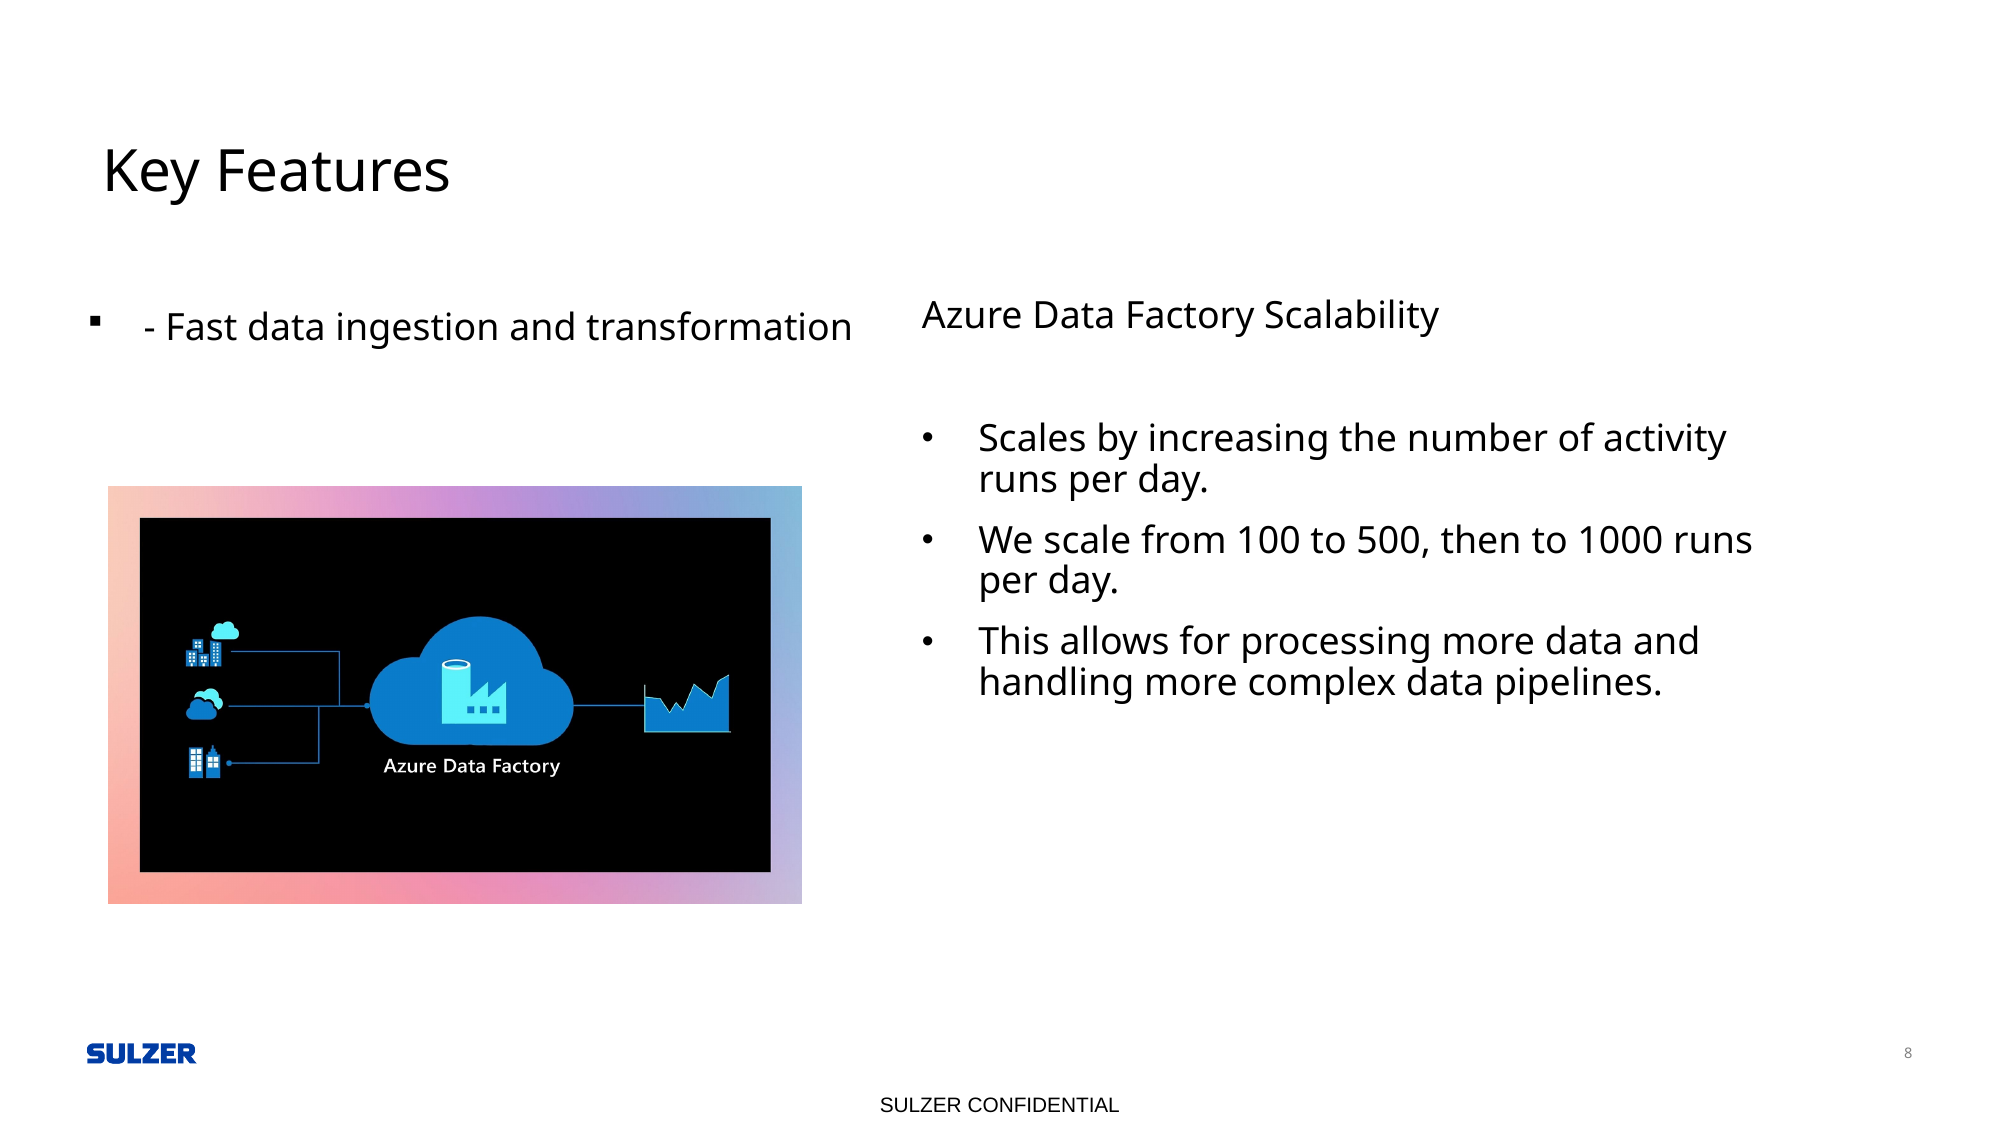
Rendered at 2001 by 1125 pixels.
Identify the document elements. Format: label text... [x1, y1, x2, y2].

text_box Azure Data Factory Scalability Scales by increasing the number of activity runs per day. We scale from 100 to 500, then to 1000 runs per day. This allows for processing more data and handling more complex data pipelines. [921, 296, 1805, 1007]
slide_number 8 [1818, 1043, 1913, 1125]
picture [87, 1043, 197, 1064]
title Key Features [87, 122, 1913, 201]
picture [108, 486, 802, 904]
list - Fast data ingestion and transformation [87, 296, 921, 1007]
